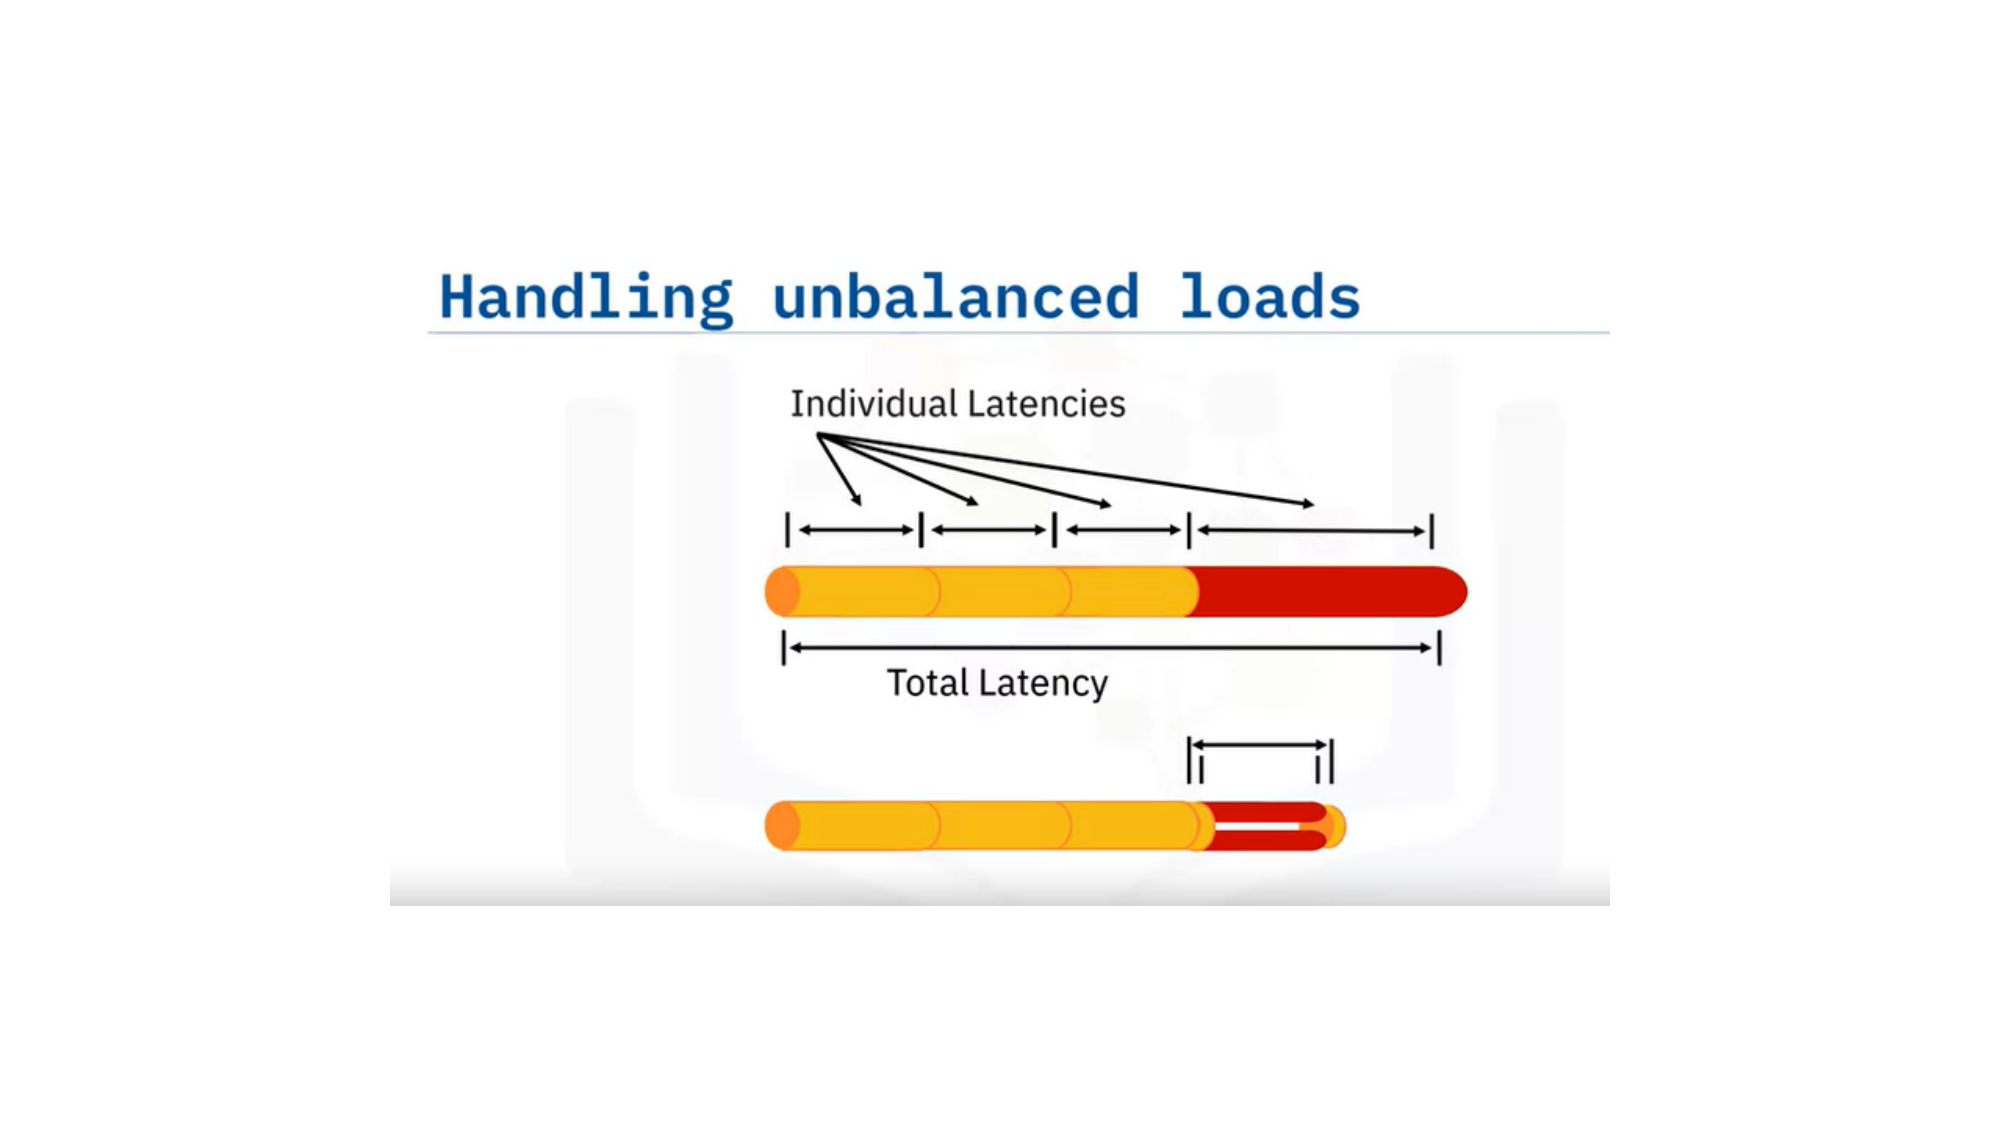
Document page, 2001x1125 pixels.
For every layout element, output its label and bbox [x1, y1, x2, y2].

picture [390, 219, 1610, 906]
